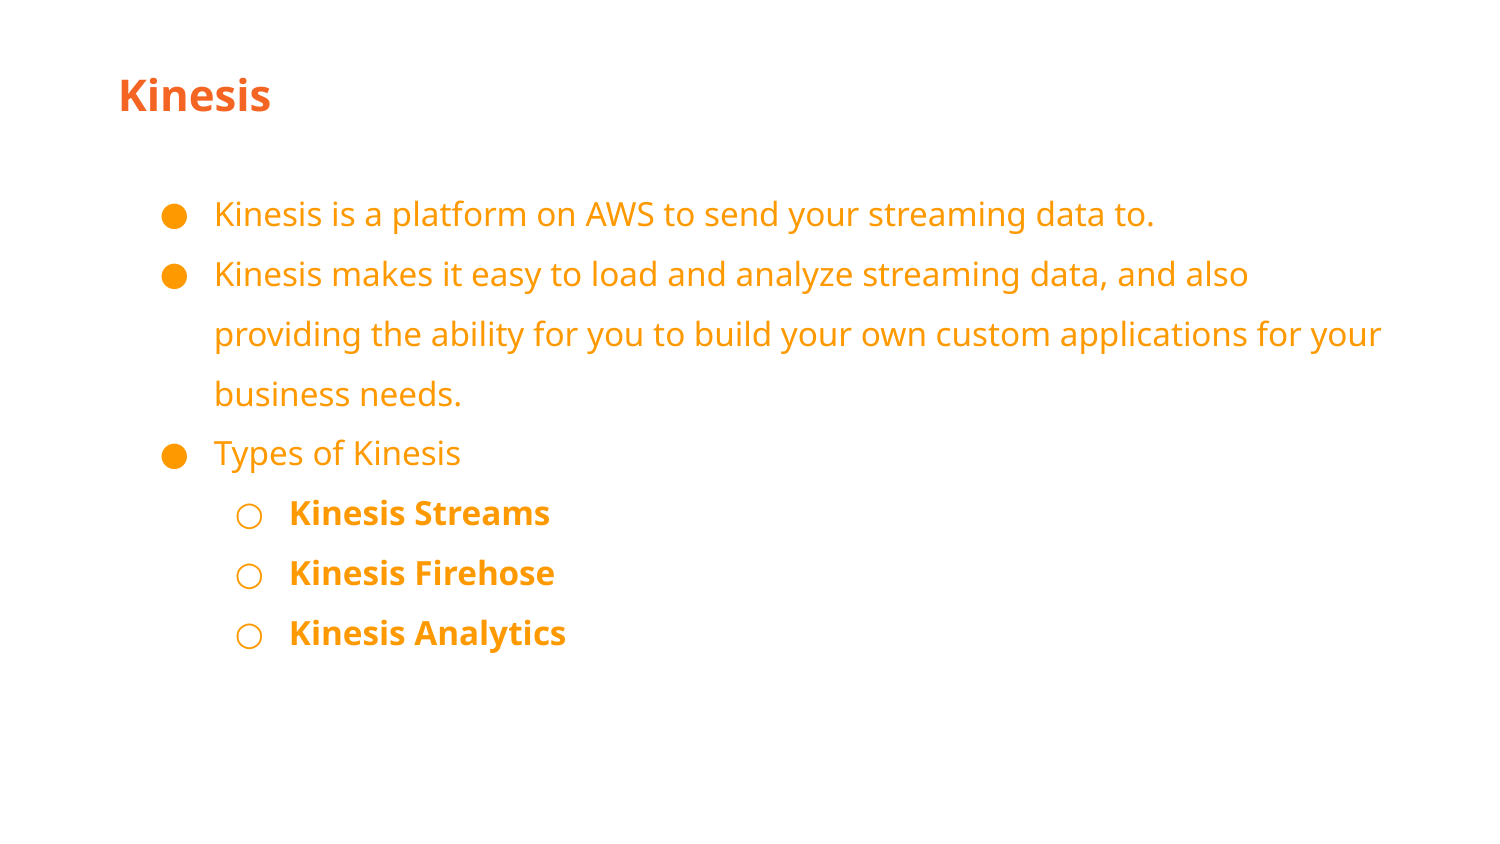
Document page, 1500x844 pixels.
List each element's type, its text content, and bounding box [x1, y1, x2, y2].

title Kinesis is a platform on AWS to send your streaming data to. Kinesis makes it easy to load and analyze streaming data, and also providing the ability for you to build your own custom applications for your business needs. Types of Kinesis Kinesis Streams Kinesis Firehose Kinesis Analytics [123, 158, 1412, 752]
title Kinesis [102, 52, 1327, 179]
